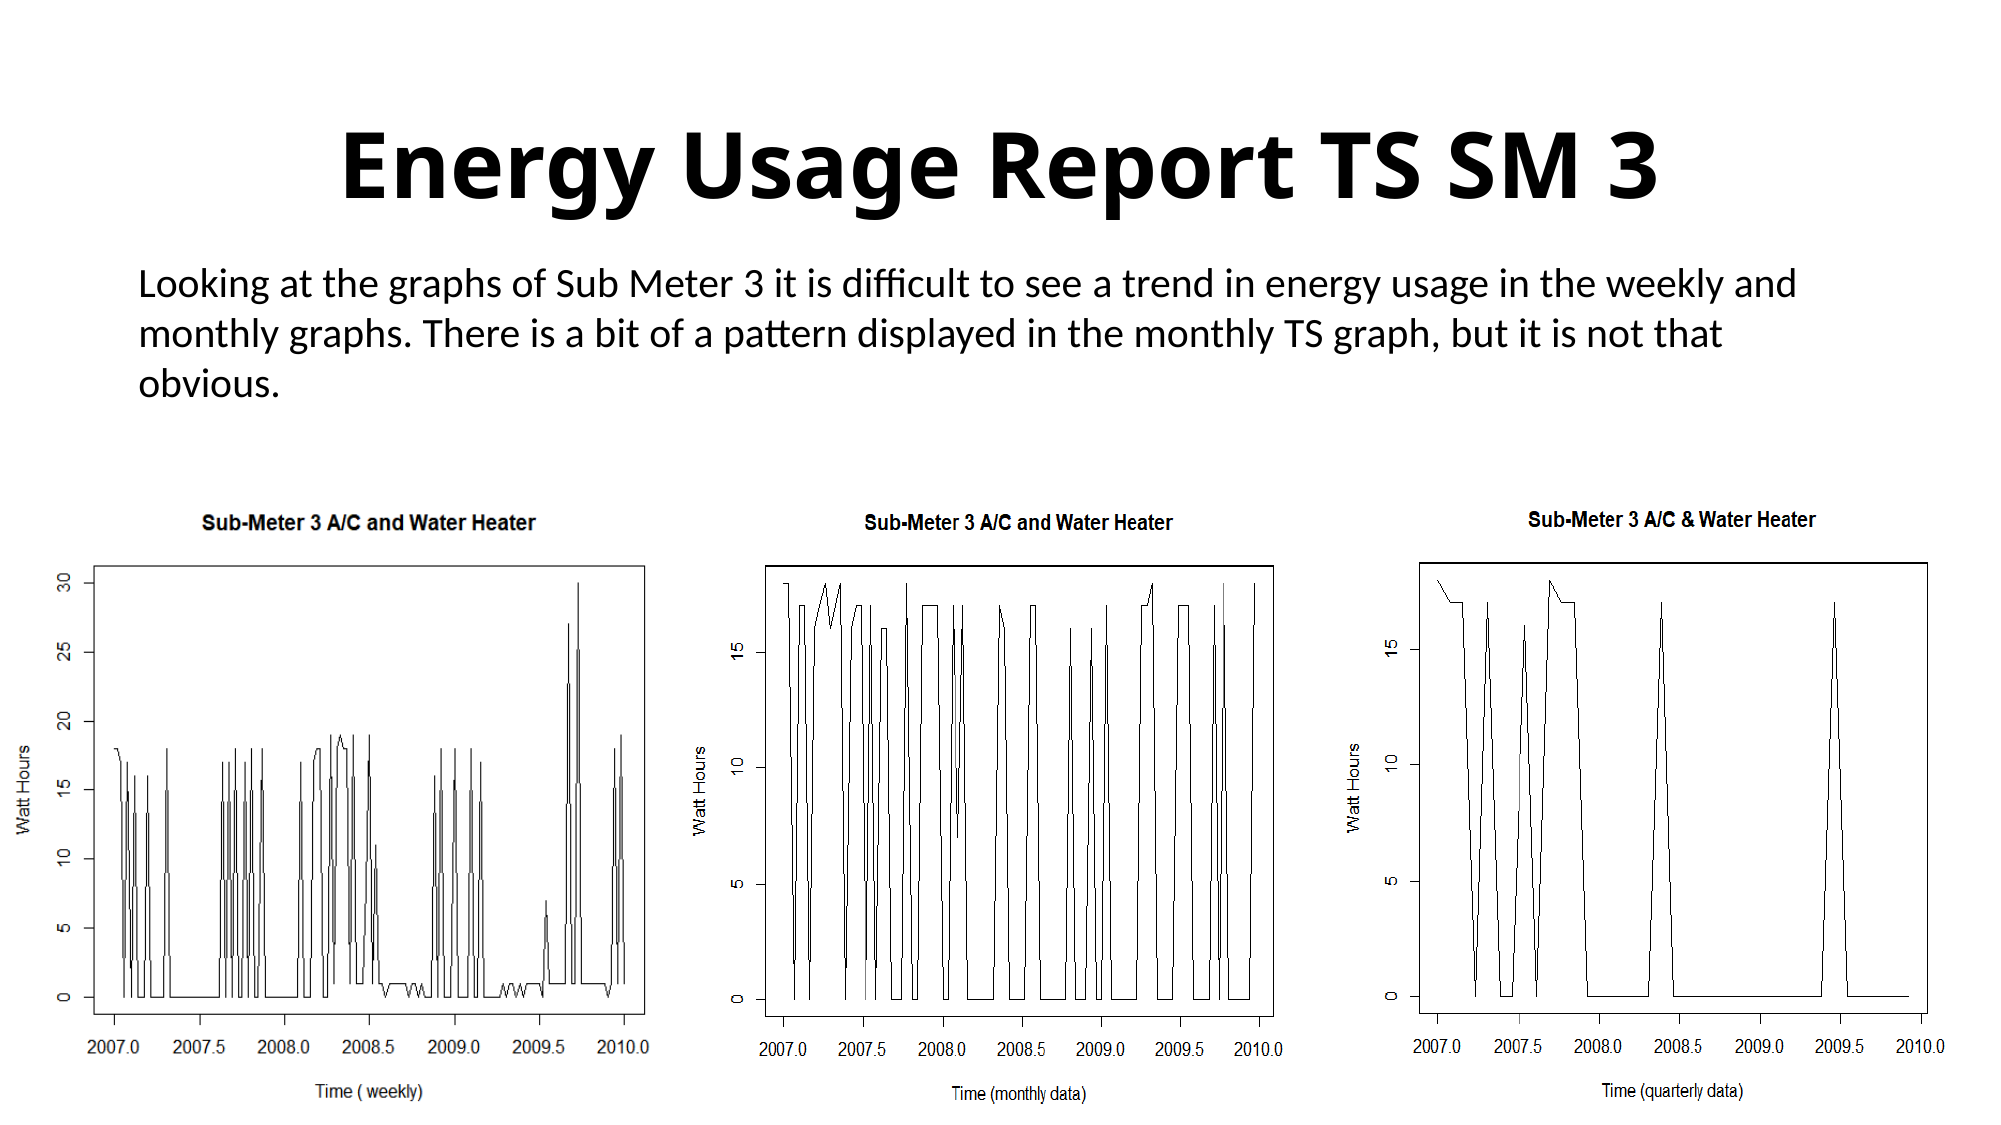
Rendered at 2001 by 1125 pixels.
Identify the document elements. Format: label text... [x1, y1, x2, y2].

picture [1341, 474, 1967, 1125]
picture [10, 477, 1313, 1125]
title Energy Usage Report TS SM 3 [137, 59, 1863, 278]
text_box Looking at the graphs of Sub Meter 3 it is difficult to see a trend in energy usage in the weekly and monthly graphs. There is a bit of a pattern displayed in the monthly TS graph, but it is not that obvious. [123, 248, 1820, 414]
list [688, 478, 1313, 1125]
